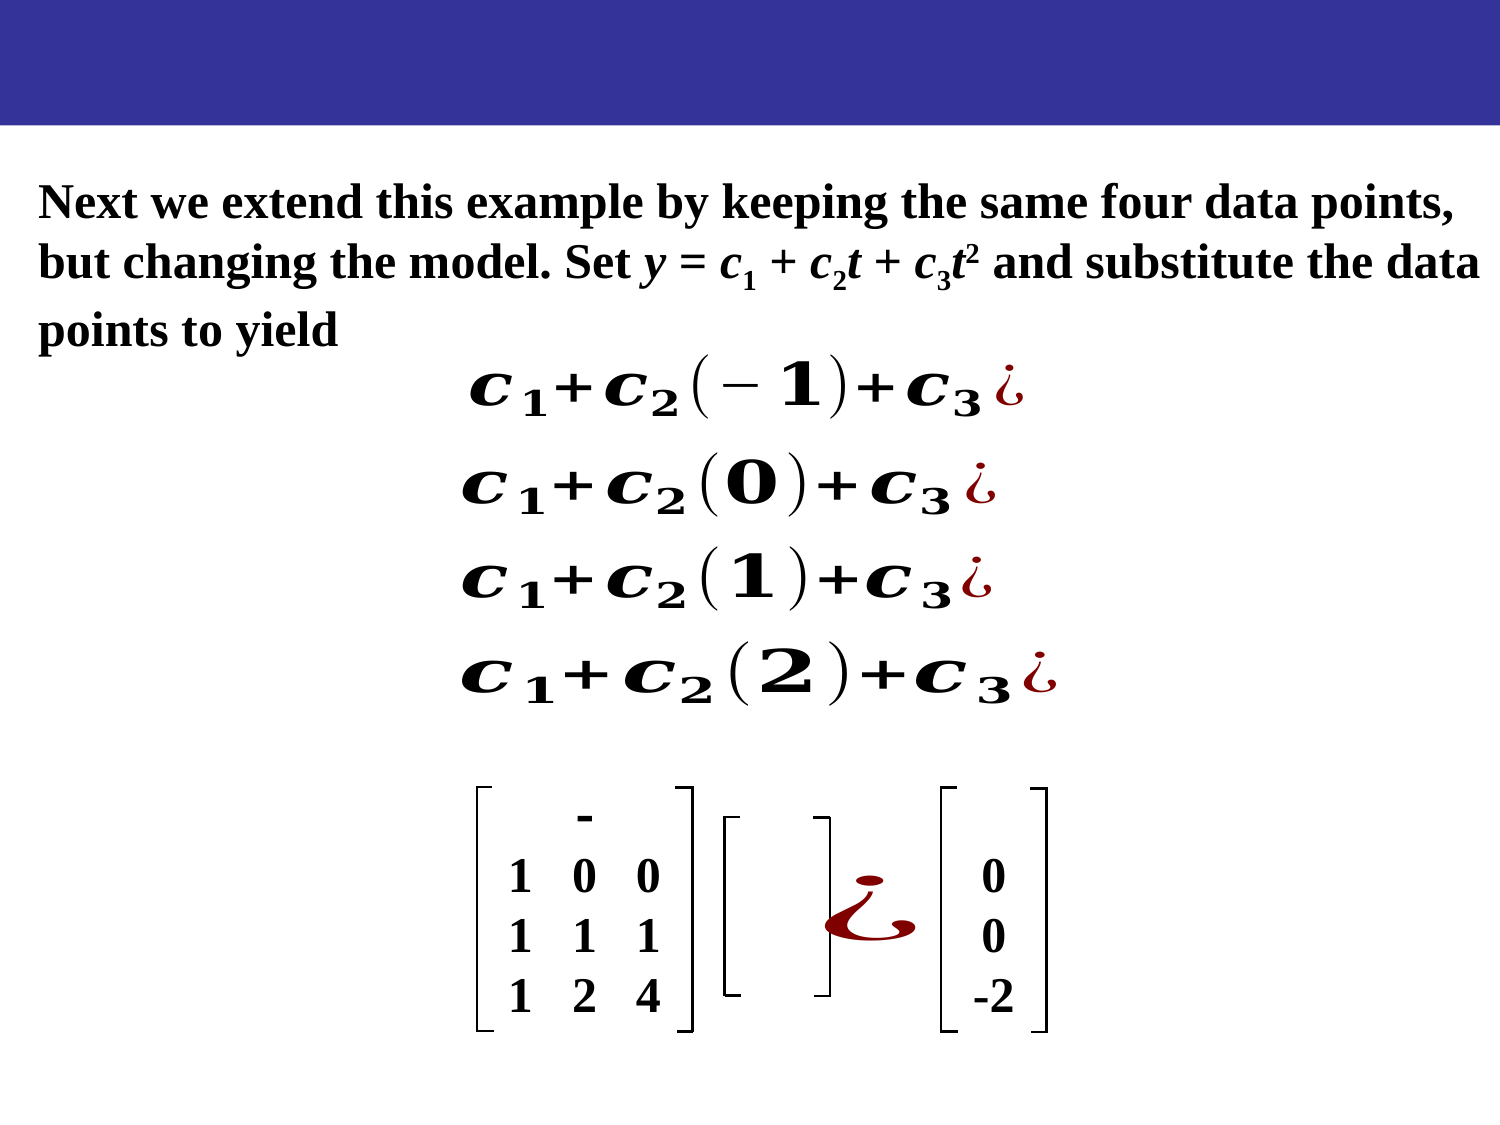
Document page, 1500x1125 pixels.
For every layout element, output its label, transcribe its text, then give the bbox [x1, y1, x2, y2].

text_box Next we extend this example by keeping the same four data points, but changing the model. Set y = c1 + c2t + c3t2 and substitute the data points to yield [23, 160, 1500, 364]
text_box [475, 774, 1048, 1034]
